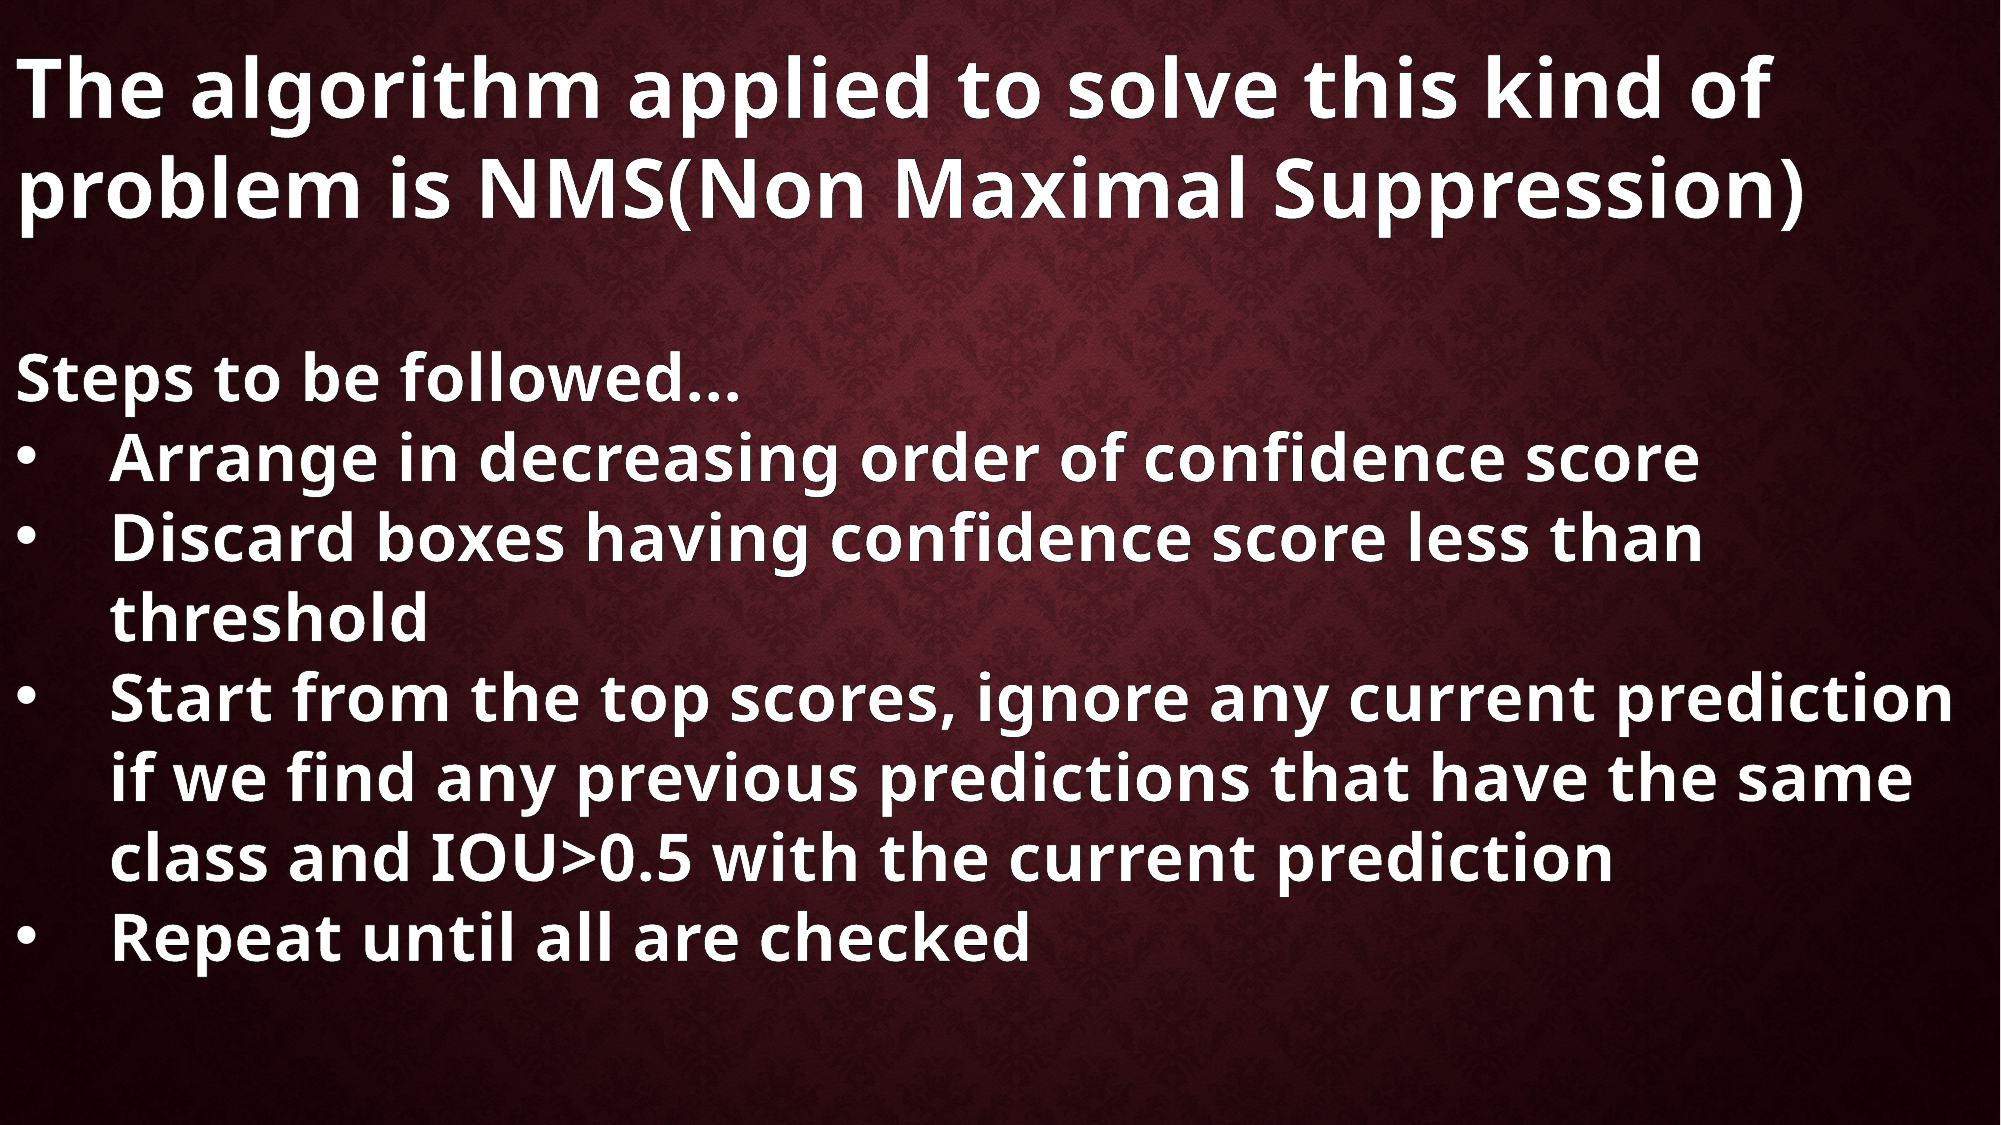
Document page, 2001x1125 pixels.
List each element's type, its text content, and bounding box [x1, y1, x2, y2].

text_box The algorithm applied to solve this kind of problem is NMS(Non Maximal Suppression) Steps to be followed… Arrange in decreasing order of confidence score Discard boxes having confidence score less than threshold Start from the top scores, ignore any current prediction if we find any previous predictions that have the same class and IOU>0.5 with the current prediction Repeat until all are checked [0, 27, 2000, 1125]
